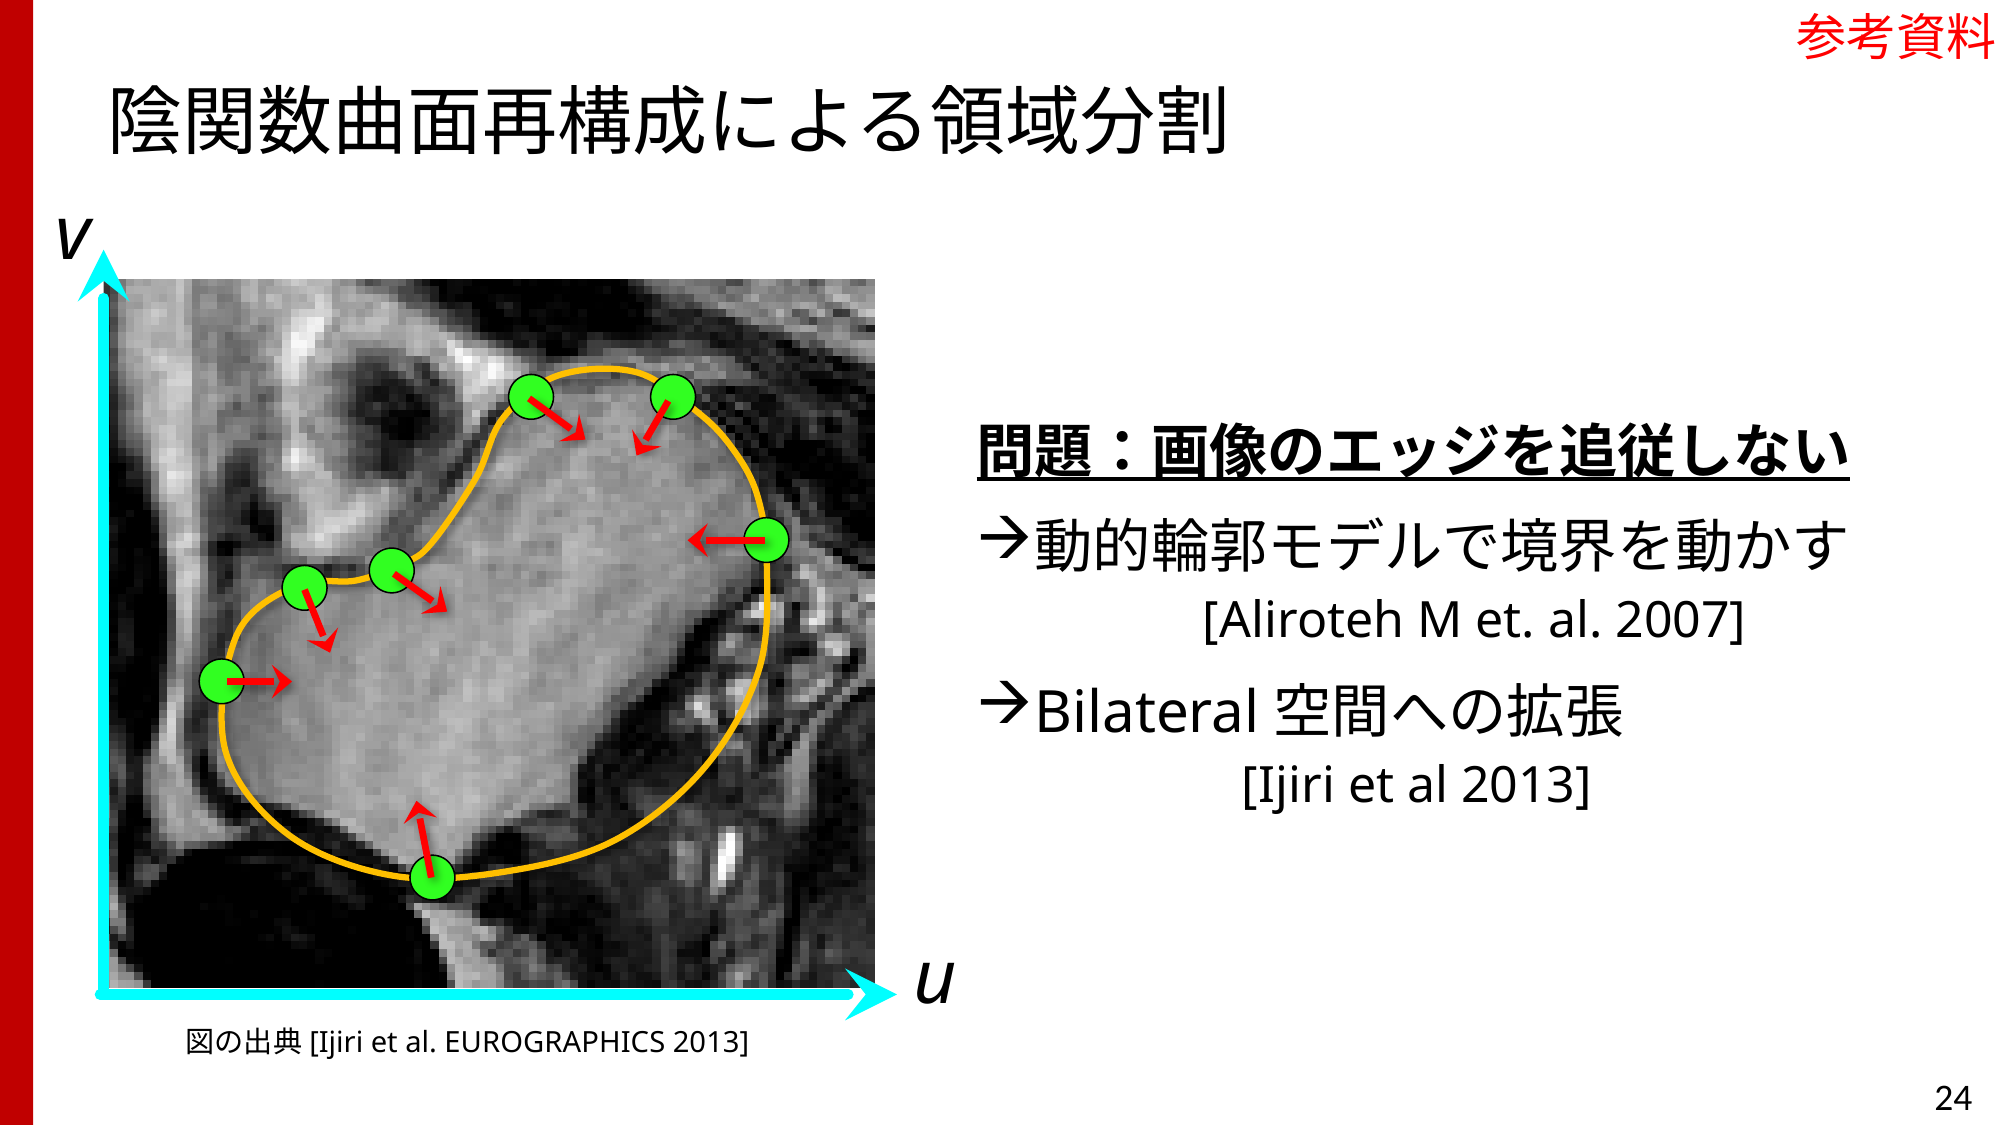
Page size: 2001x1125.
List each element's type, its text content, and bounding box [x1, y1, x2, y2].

text_box u [913, 928, 957, 1019]
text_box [226, 398, 765, 878]
text_box 図の出典[Ijiri et al. EUROGRAPHICS 2013] [170, 1016, 811, 1067]
slide_number 24 [1537, 1065, 1987, 1125]
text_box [199, 374, 789, 901]
picture [104, 279, 877, 988]
title 陰関数曲面再構成による領域分割 [92, 78, 1727, 171]
text_box 参考資料 [1781, 0, 2000, 74]
text_box 問題：画像のエッジを追従しない 動的輪郭モデルで境界を動かす [Aliroteh M et. al. 2007] Bilateral空間への拡張 [Ijiri et al 2013] [961, 407, 2000, 822]
text_box v [55, 184, 91, 275]
